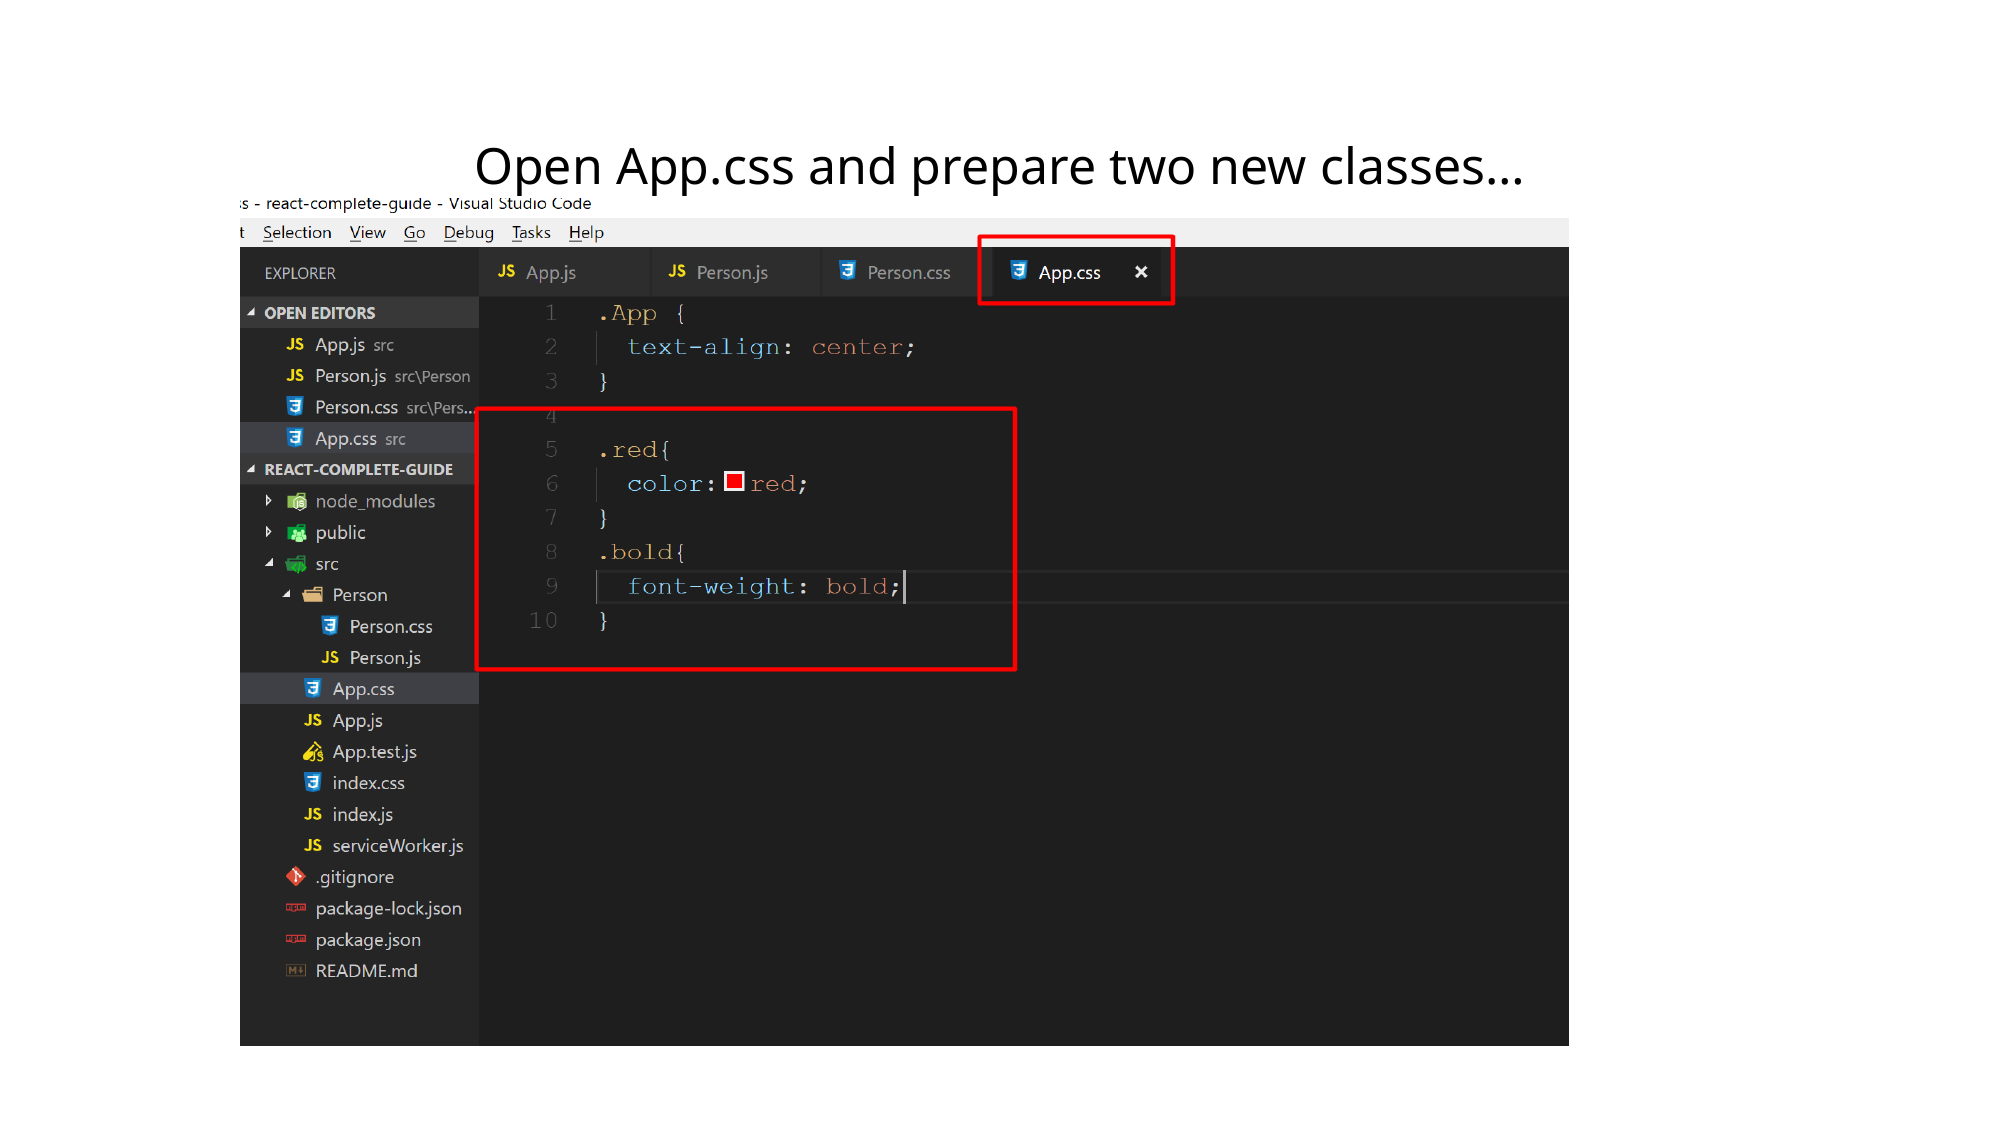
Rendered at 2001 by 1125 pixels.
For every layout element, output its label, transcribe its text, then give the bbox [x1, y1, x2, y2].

title Open App.css and prepare two new classes… [137, 59, 1863, 278]
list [240, 198, 1569, 1046]
